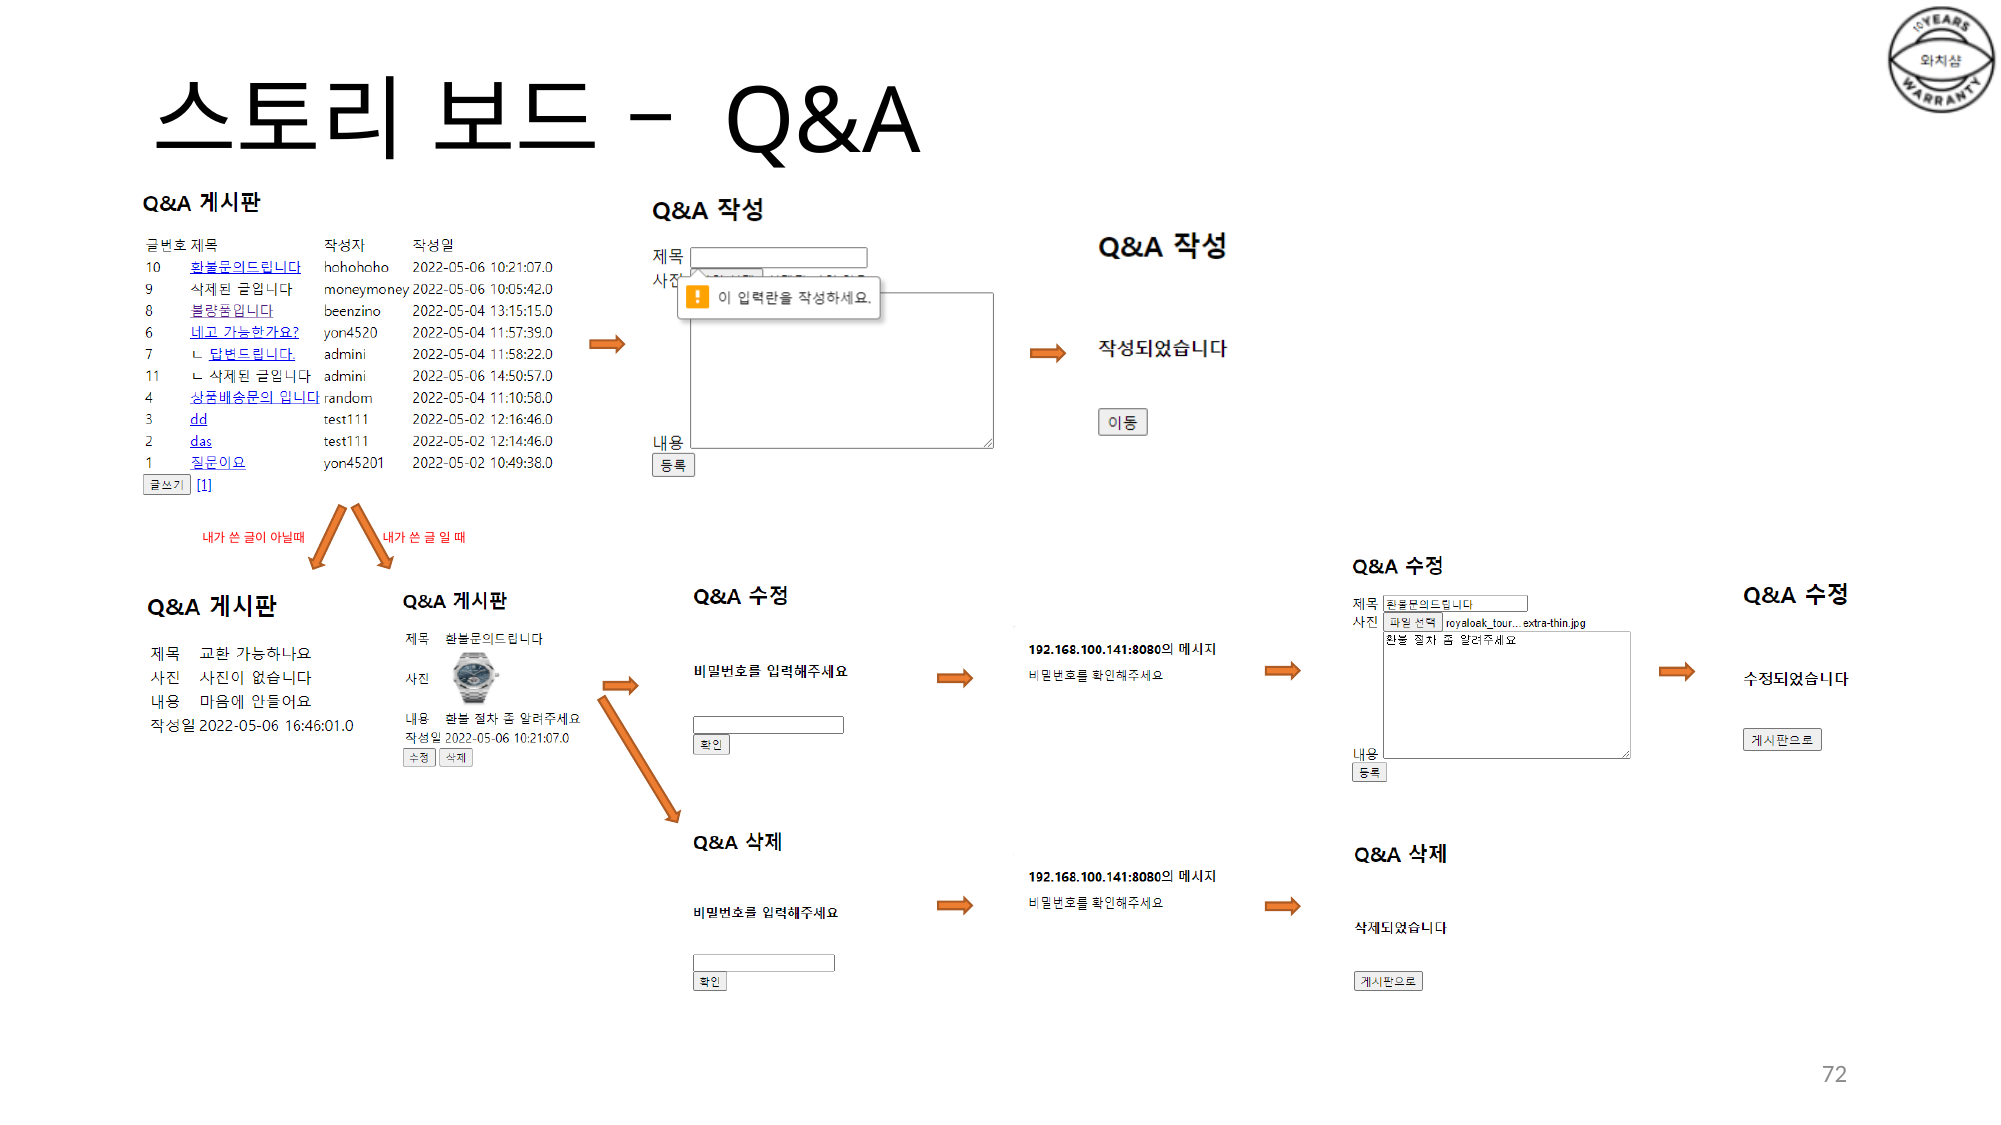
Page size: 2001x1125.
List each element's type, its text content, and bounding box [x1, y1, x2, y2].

text_box [937, 668, 974, 689]
text_box [1264, 896, 1301, 917]
text_box [598, 694, 682, 824]
text_box [375, 553, 394, 570]
text_box 내가 쓴 글이 아닐때 [187, 522, 330, 553]
text_box [330, 503, 348, 545]
text_box 내가 쓴 글 일 때 [367, 522, 511, 553]
picture [1738, 581, 1880, 760]
picture [137, 185, 573, 503]
picture [1013, 626, 1235, 708]
picture [686, 581, 868, 778]
text_box [937, 895, 974, 916]
text_box [1030, 343, 1067, 364]
text_box [350, 503, 370, 538]
picture [686, 828, 868, 1012]
text_box [589, 334, 626, 355]
picture [397, 589, 598, 774]
picture [1347, 838, 1601, 998]
picture [1347, 551, 1653, 794]
picture [1013, 854, 1235, 935]
title 스토리 보드 – Q&A [137, 59, 1863, 186]
text_box [1264, 660, 1301, 681]
text_box [307, 553, 327, 570]
text_box [1659, 661, 1696, 682]
picture [1089, 229, 1290, 444]
picture [1884, 2, 2000, 118]
slide_number 72 [1412, 1042, 1863, 1103]
text_box [602, 675, 639, 696]
picture [648, 185, 1014, 503]
picture [139, 589, 364, 745]
